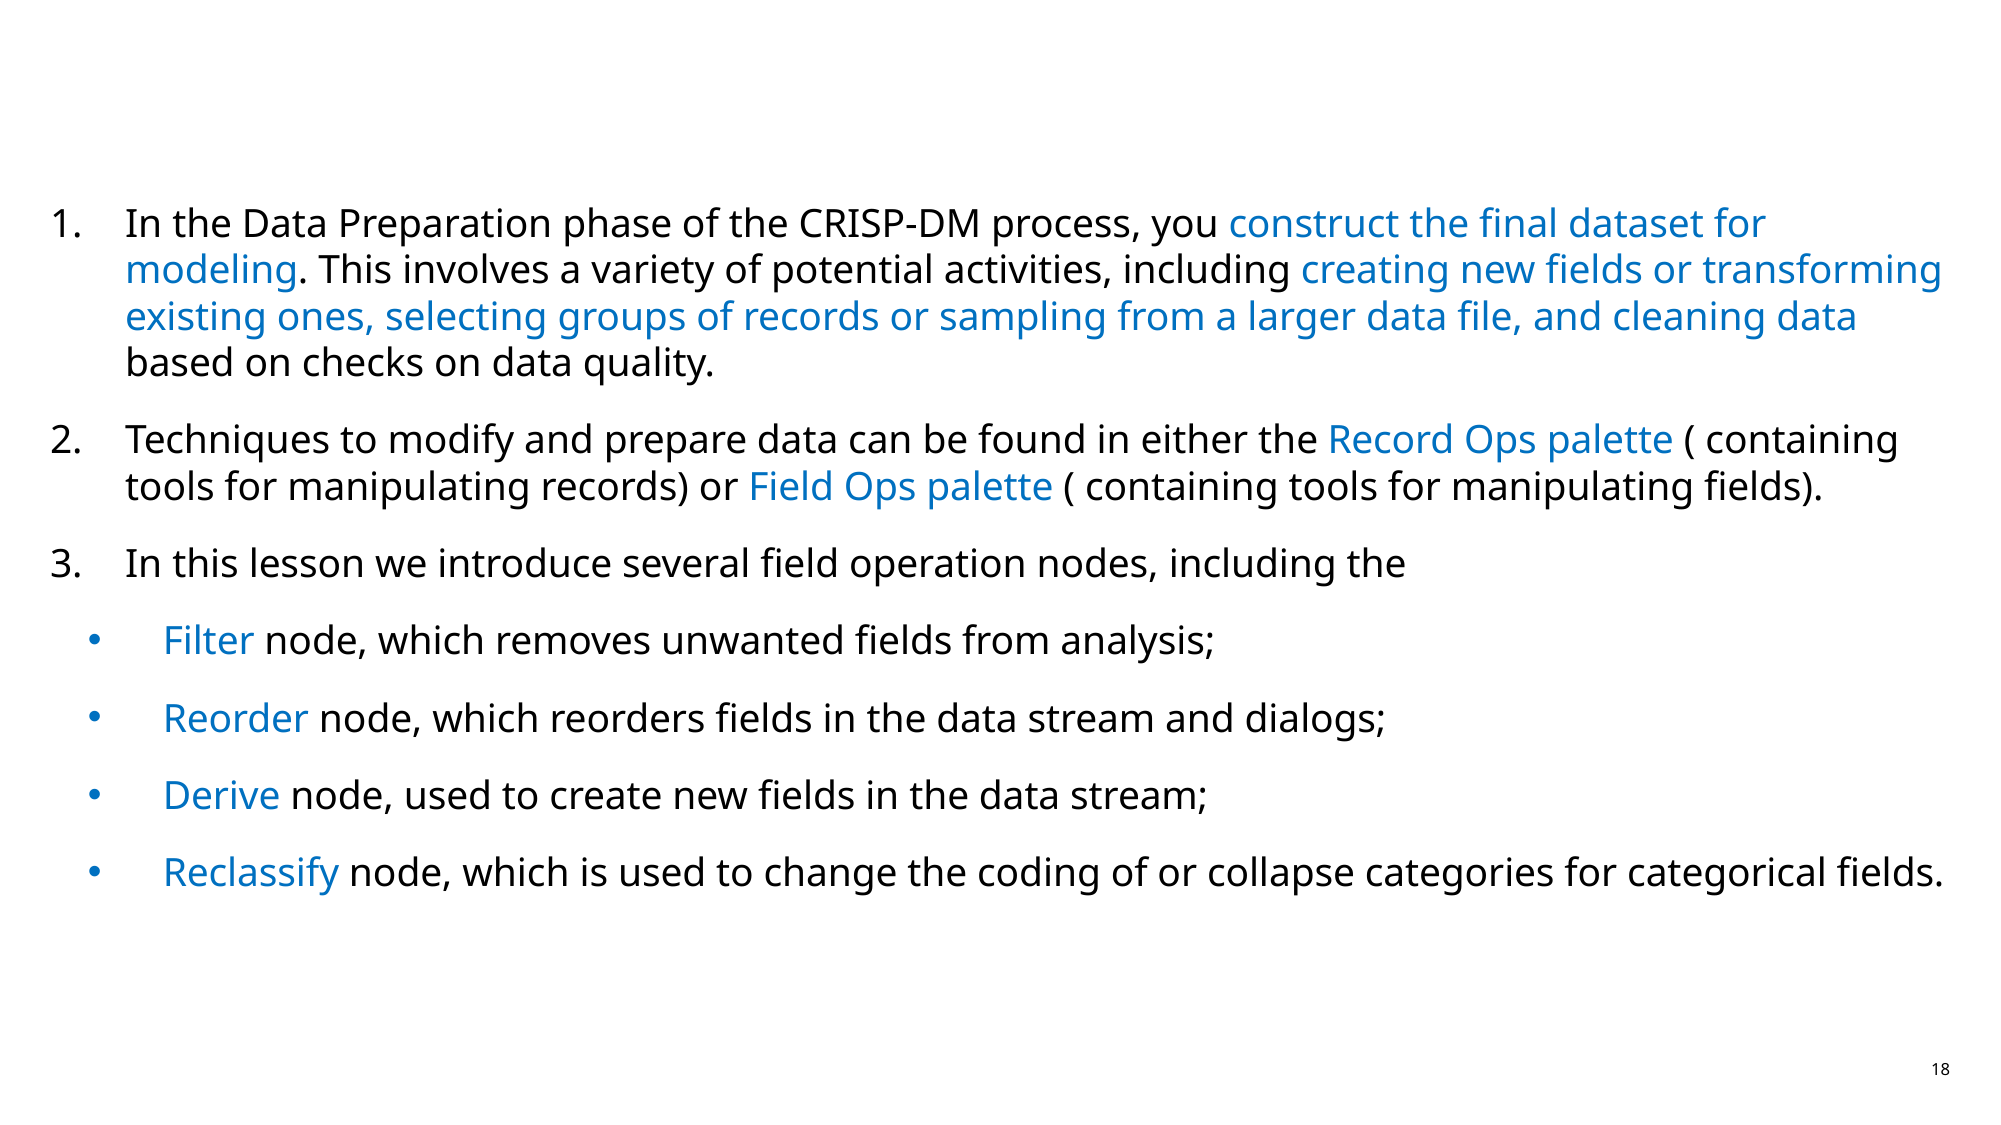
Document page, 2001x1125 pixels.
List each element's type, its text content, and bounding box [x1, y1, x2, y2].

slide_number 18 [1500, 1055, 1950, 1086]
list In the Data Preparation phase of the CRISP-DM process, you construct the final dataset for modeling. This involves a variety of potential activities, including creating new fields or transforming existing ones, selecting groups of records or sampling from a larger data file, and cleaning data based on checks on data quality. Techniques to modify and prepare data can be found in either the Record Ops palette ( containing tools for manipulating records) or Field Ops palette ( containing tools for manipulating fields). In this lesson we introduce several field operation nodes, including the Filter node, which removes unwanted fields from analysis; Reorder node, which reorders fields in the data stream and dialogs; Derive node, used to create new fields in the data stream; Reclassify node, which is used to change the coding of or collapse categories for categorical fields. [50, 198, 1950, 995]
